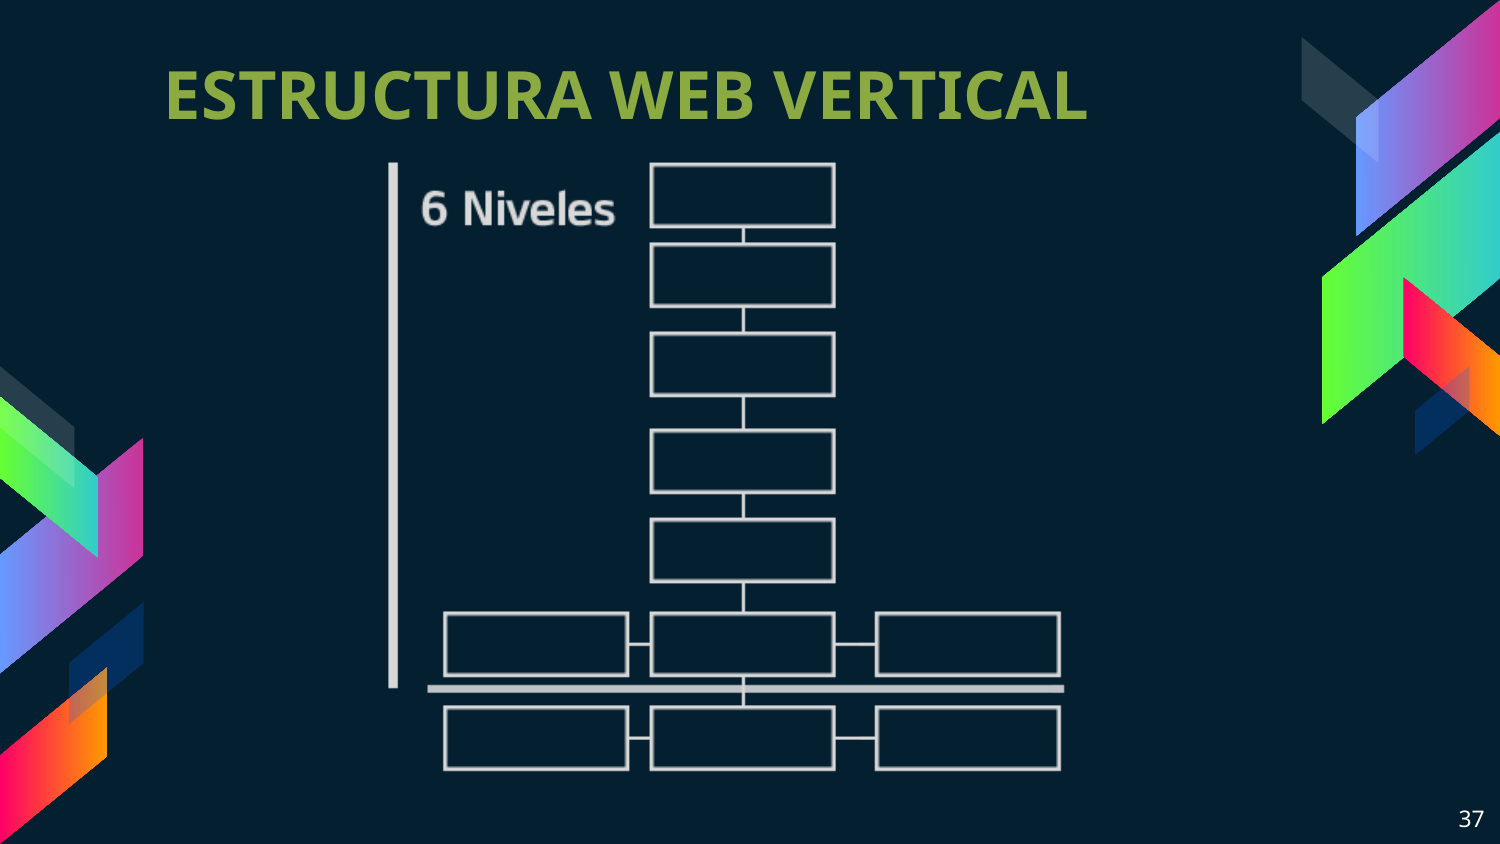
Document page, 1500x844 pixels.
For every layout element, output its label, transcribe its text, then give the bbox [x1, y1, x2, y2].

slide_number 37 [1403, 789, 1500, 844]
picture [359, 140, 1141, 844]
text_box ESTRUCTURA WEB VERTICAL [149, 45, 1106, 140]
